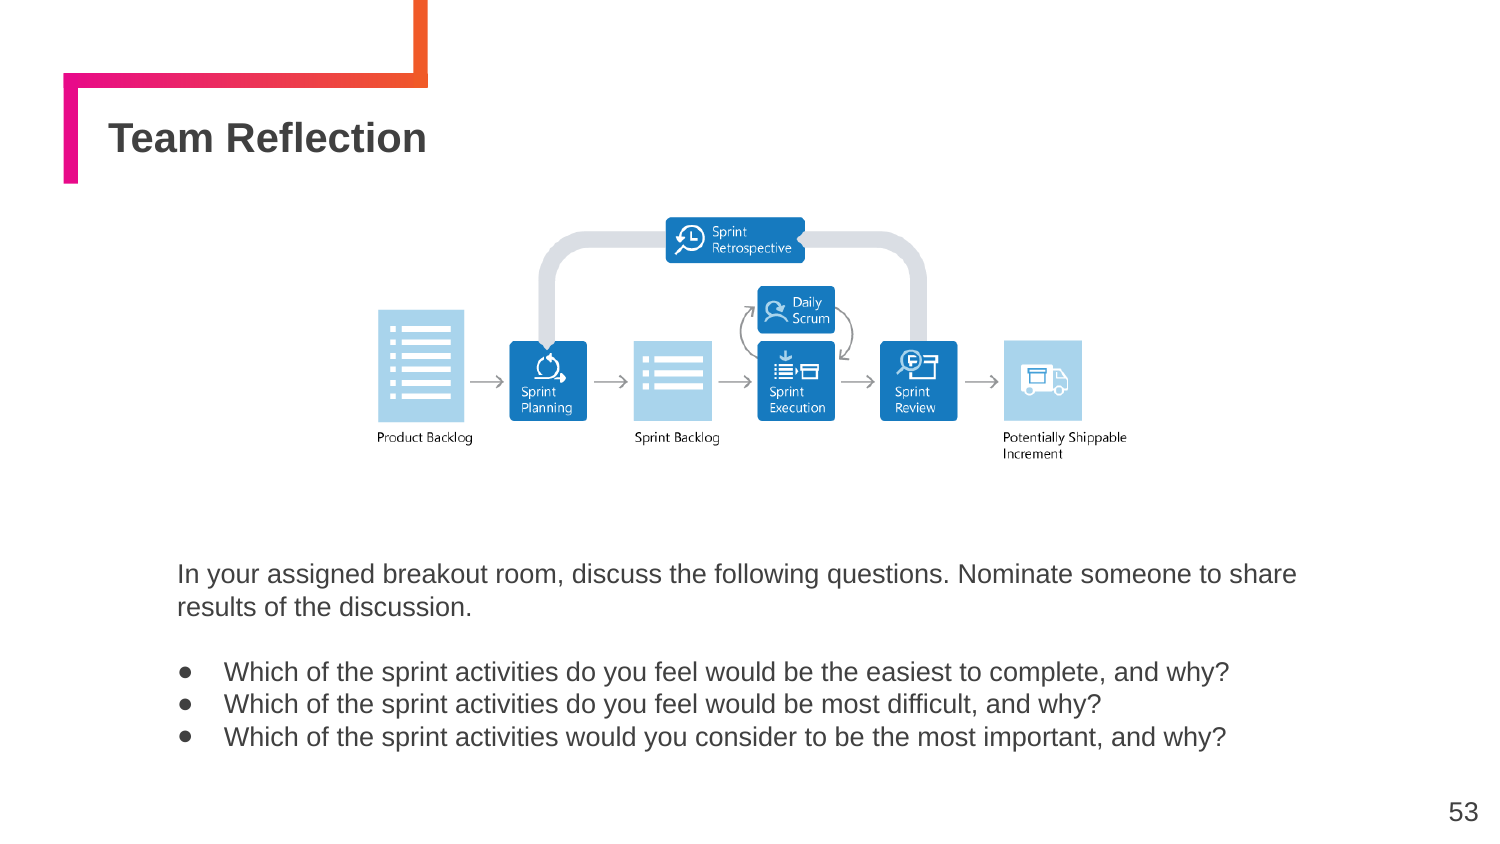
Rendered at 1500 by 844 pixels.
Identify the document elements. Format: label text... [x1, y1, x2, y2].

slide_number ‹#› [1403, 779, 1494, 844]
subtitle In your assigned breakout room, discuss the following questions. Nominate someone to share results of the discussion. Which of the sprint activities do you feel would be the easiest to complete, and why? Which of the sprint activities do you feel would be most difficult, and why? Which of the sprint activities would you consider to be the most important, and why? [124, 509, 1376, 779]
picture [358, 199, 1141, 469]
title Team Reflection [100, 117, 1455, 169]
